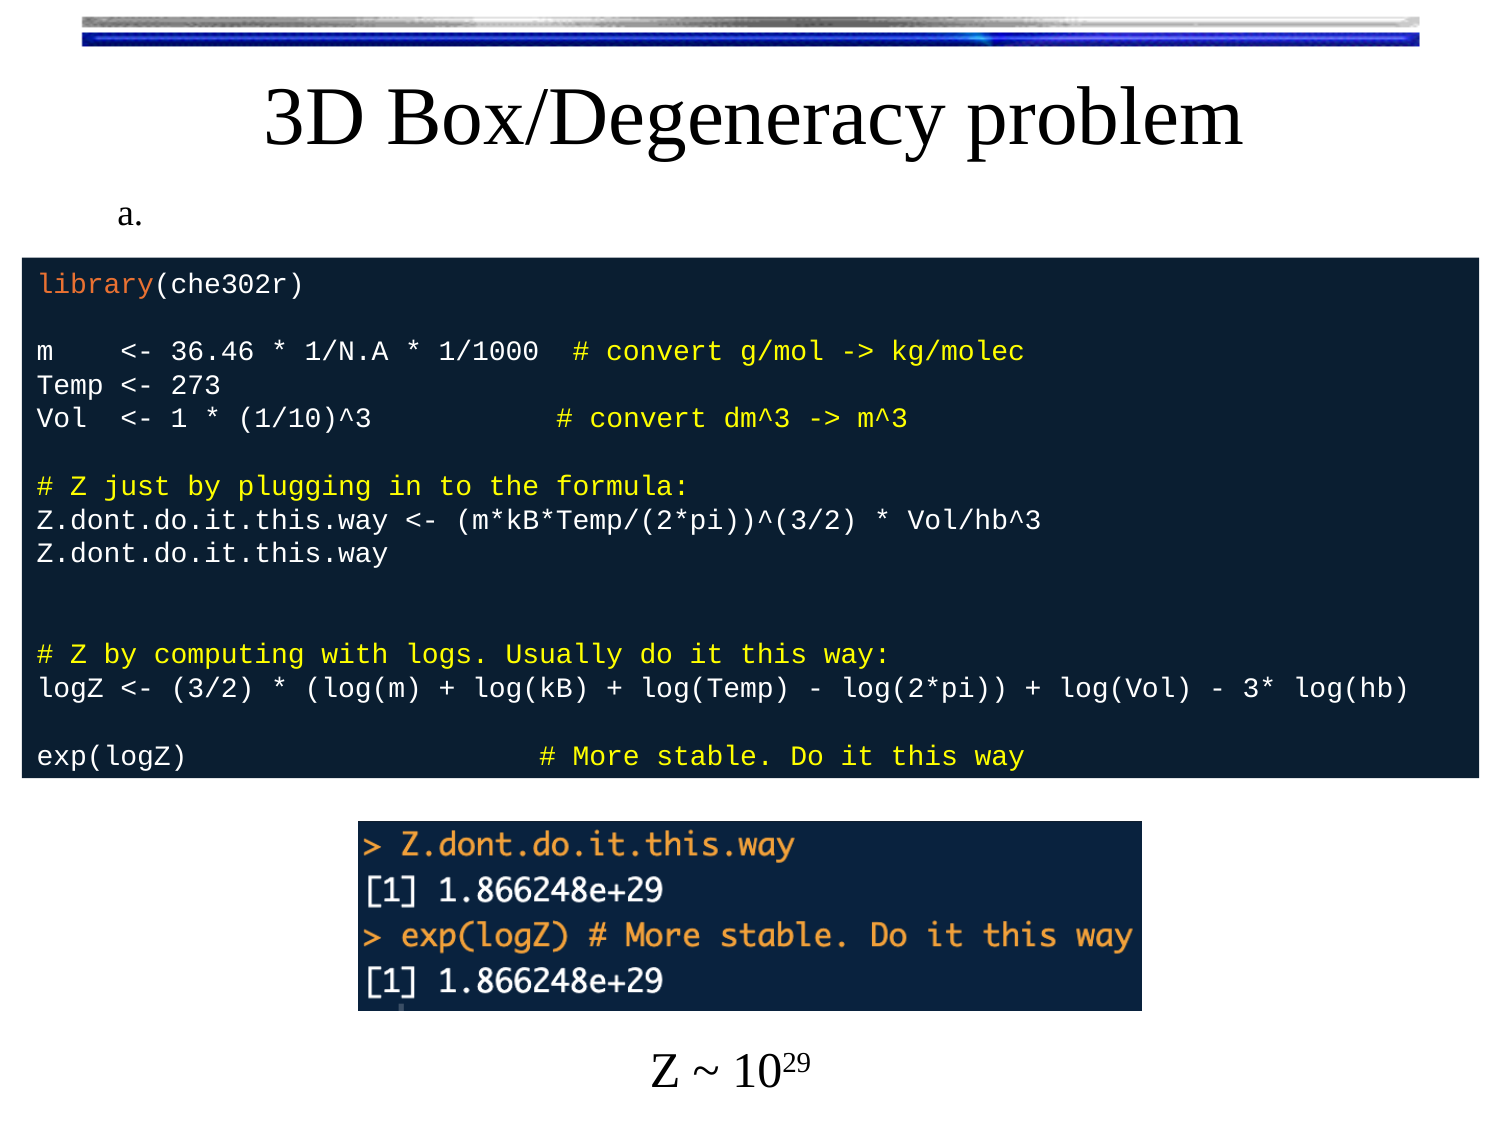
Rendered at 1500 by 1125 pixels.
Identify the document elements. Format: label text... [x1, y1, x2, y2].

picture [357, 820, 1143, 1012]
text_box 3D Box/Degeneracy problem [17, 19, 1492, 204]
text_box Z ~ 1029 [634, 1030, 827, 1105]
text_box library(che302r) m <- 36.46 * 1/N.A * 1/1000 # convert g/mol -> kg/molec Temp <- 273 Vol <- 1 * (1/10)^3 # convert dm^3 -> m^3 # Z just by plugging in to the formula: Z.dont.do.it.this.way <- (m*kB*Temp/(2*pi))^(3/2) * Vol/hb^3 Z.dont.do.it.this.way # Z by computing with logs. Usually do it this way: logZ <- (3/2) * (log(m) + log(kB) + log(Temp) - log(2*pi)) + log(Vol) - 3* log(hb) exp(logZ) # More stable. Do it this way [21, 257, 1480, 779]
text_box a. [102, 181, 159, 241]
picture [78, 11, 1426, 53]
